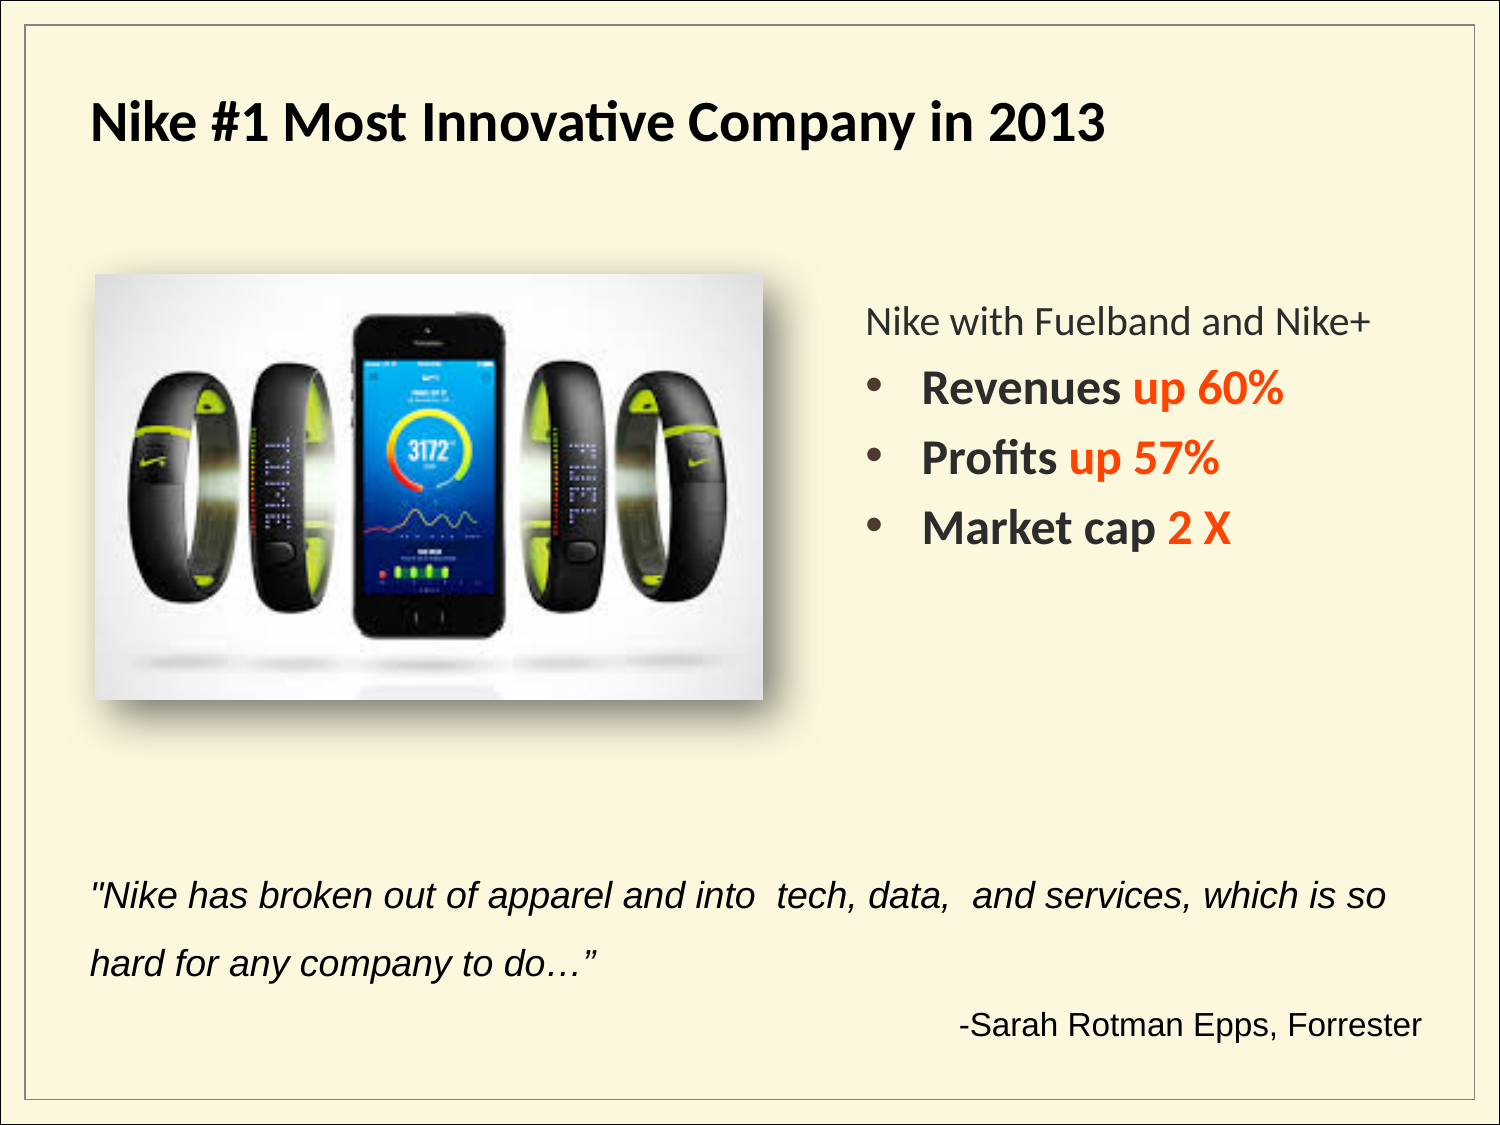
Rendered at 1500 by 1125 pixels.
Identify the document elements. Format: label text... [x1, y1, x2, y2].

picture [94, 274, 763, 701]
text_box "Nike has broken out of apparel and into tech, data, and services, which is so hard for any company to do…” -Sarah Rotman Epps, Forrester [74, 841, 1438, 1051]
list Nike with Fuelband and Nike+ Revenues up 60% Profits up 57% Market cap 2 X [851, 287, 1463, 604]
text_box Nike #1 Most Innovative Company in 2013 [74, 75, 1425, 161]
